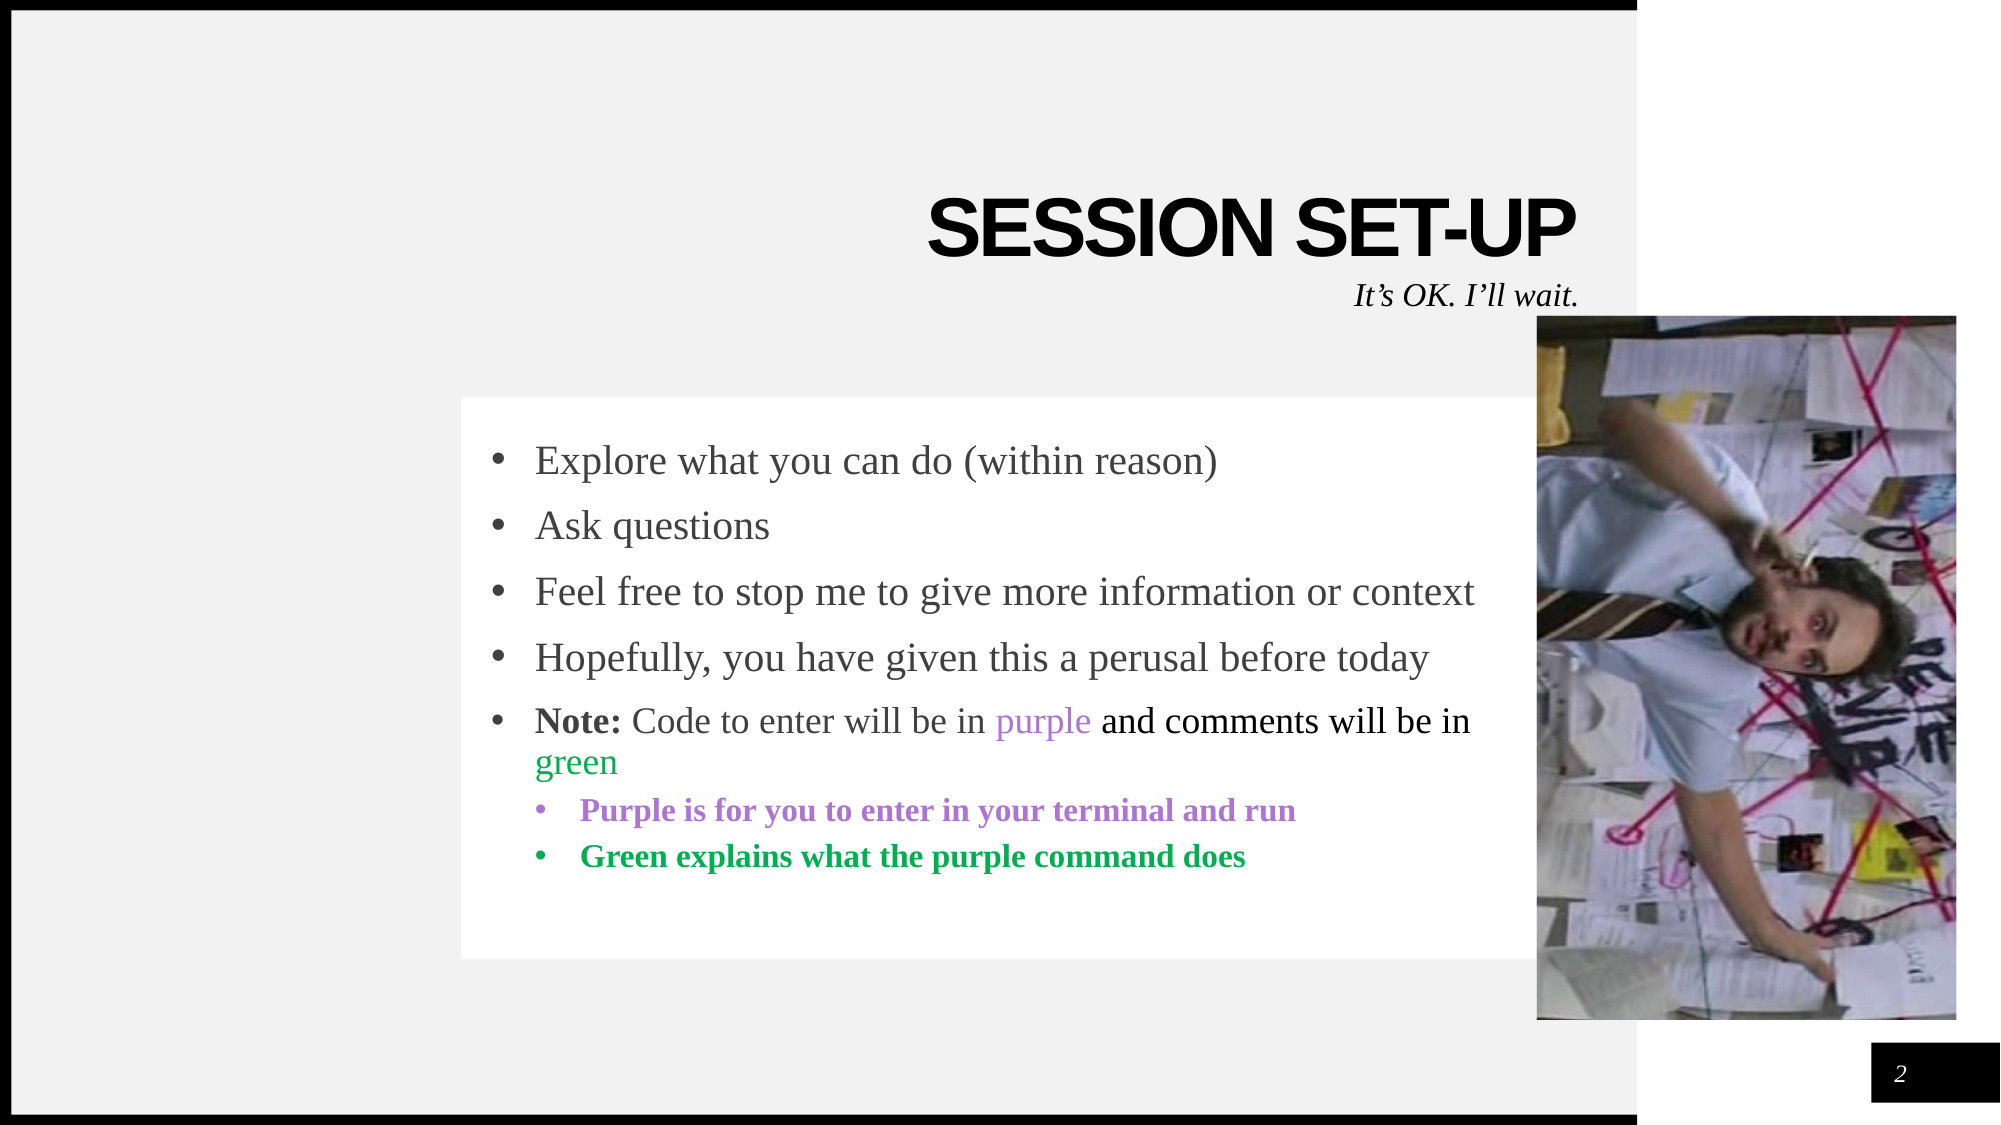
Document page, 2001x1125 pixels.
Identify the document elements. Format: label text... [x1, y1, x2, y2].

slide_number 2 [1877, 1050, 1924, 1096]
picture [1394, 317, 2000, 1020]
title SESSION SET-UP [729, 194, 1580, 266]
list It’s OK. I’ll wait. [544, 277, 1580, 337]
text_box Explore what you can do (within reason) Ask questions Feel free to stop me to give more information or context Hopefully, you have given this a perusal before today Note: Code to enter will be in purple and comments will be in green Purple is for you to enter in your terminal and run Green explains what the purple command does [461, 396, 1536, 960]
